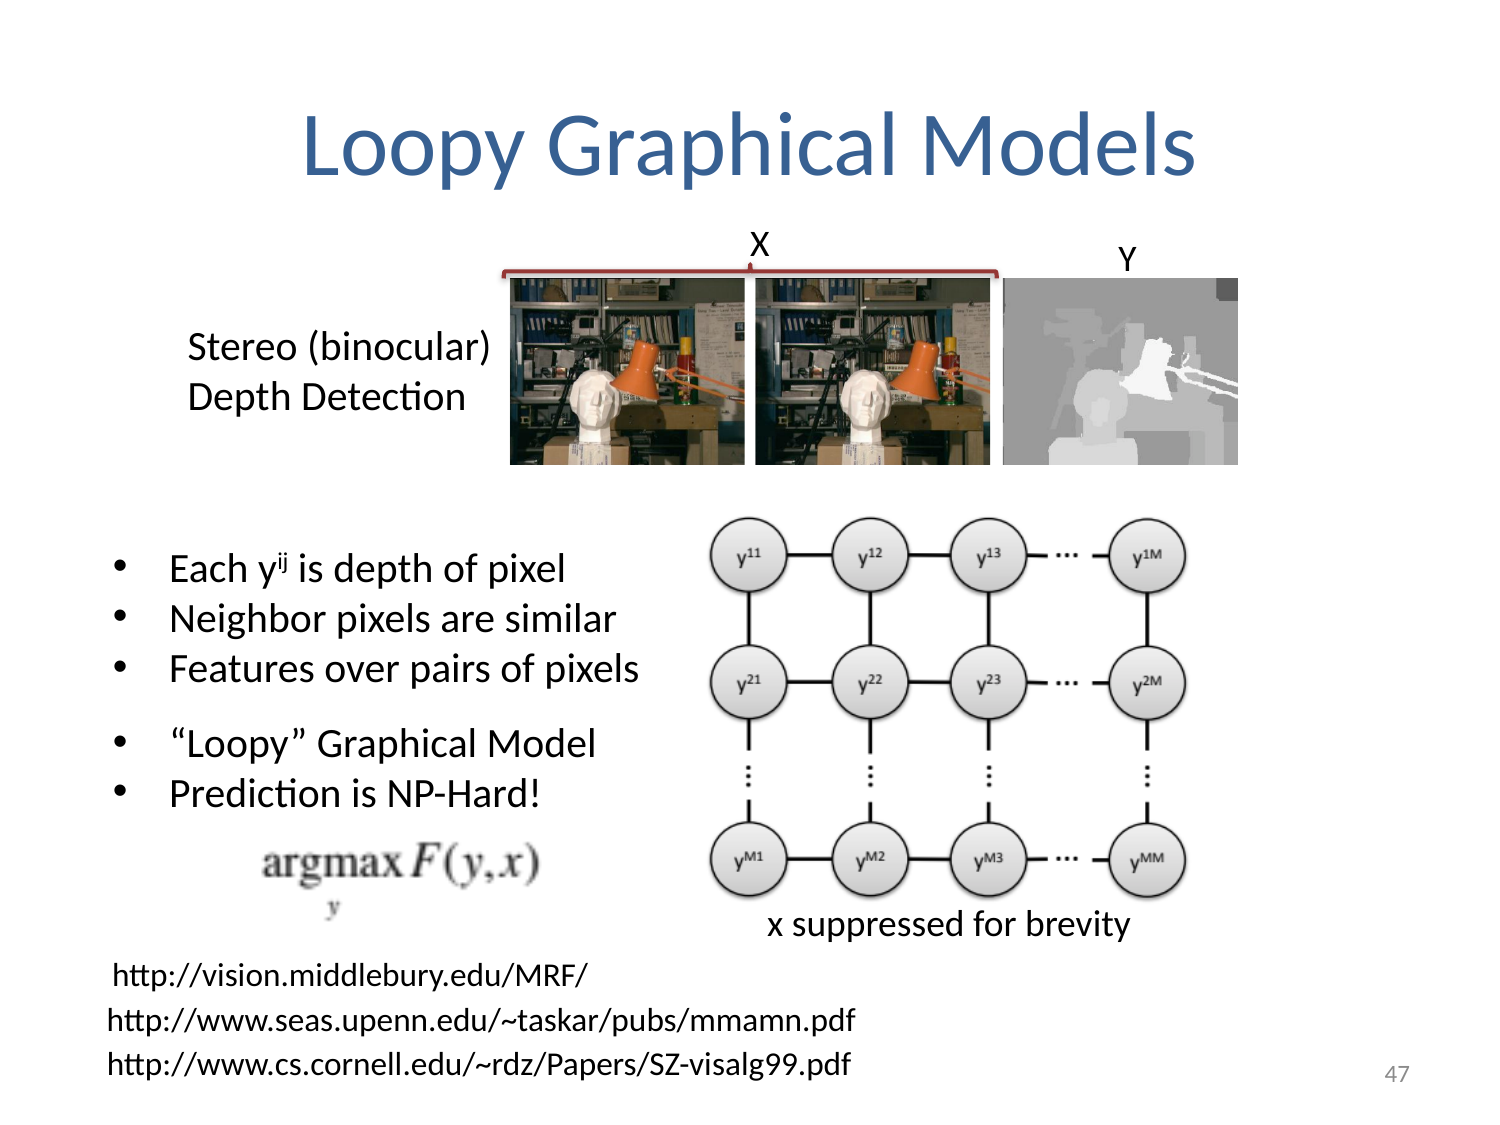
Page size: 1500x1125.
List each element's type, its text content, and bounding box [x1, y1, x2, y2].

text_box http://www.seas.upenn.edu/~taskar/pubs/mmamn.pdf [91, 991, 1158, 1046]
text_box http://www.cs.cornell.edu/~rdz/Papers/SZ-visalg99.pdf [92, 1046, 1007, 1090]
slide_number 47 [1074, 1042, 1425, 1103]
picture [691, 503, 1207, 922]
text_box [509, 278, 1239, 465]
text_box x suppressed for brevity [752, 930, 1147, 951]
title Loopy Graphical Models [75, 45, 1425, 233]
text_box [257, 830, 546, 925]
text_box X [735, 211, 785, 267]
text_box [501, 262, 999, 279]
text_box http://vision.middlebury.edu/MRF/ [97, 945, 604, 991]
text_box Y [1103, 226, 1152, 276]
text_box Stereo (binocular) Depth Detection [172, 311, 504, 427]
text_box Each yij is depth of pixel Neighbor pixels are similar Features over pairs of pixels “Loopy” Graphical Model Prediction is NP-Hard! [98, 533, 655, 823]
